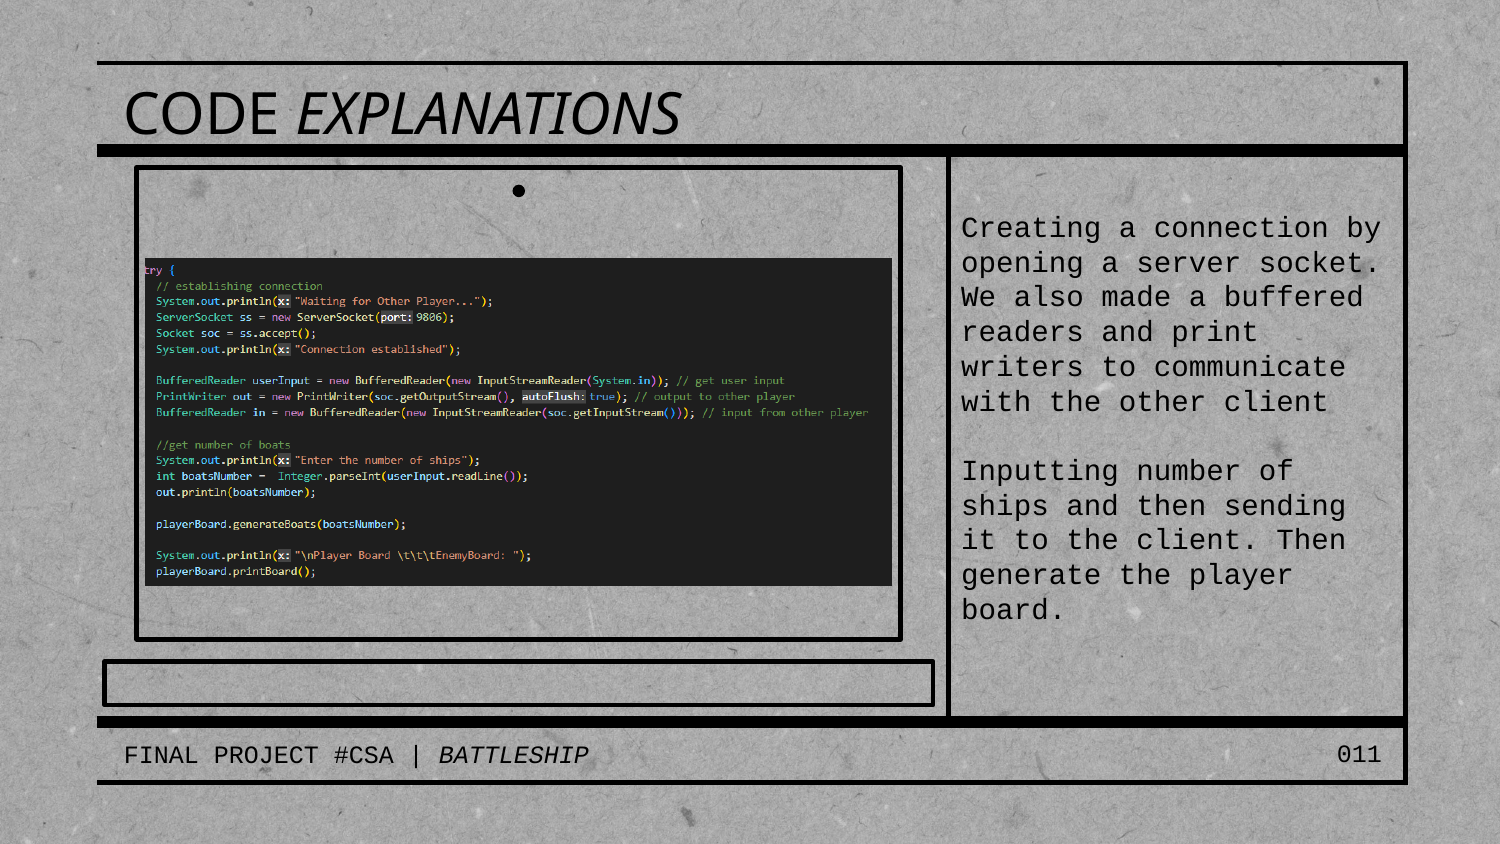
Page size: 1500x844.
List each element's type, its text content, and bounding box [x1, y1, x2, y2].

subtitle Inputting number of ships and then sending it to the client. Then generate the player board. [955, 450, 1398, 694]
subtitle FINAL PROJECT #CSA | BATTLESHIP [118, 738, 1306, 767]
subtitle Creating a connection by opening a server socket. We also made a buffered readers and print writers to communicate with the other client [955, 207, 1398, 450]
picture [0, 0, 1500, 844]
title CODE EXPLANATIONS [118, 76, 1382, 155]
text_box 0‹#› [1306, 738, 1397, 767]
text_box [104, 167, 934, 706]
